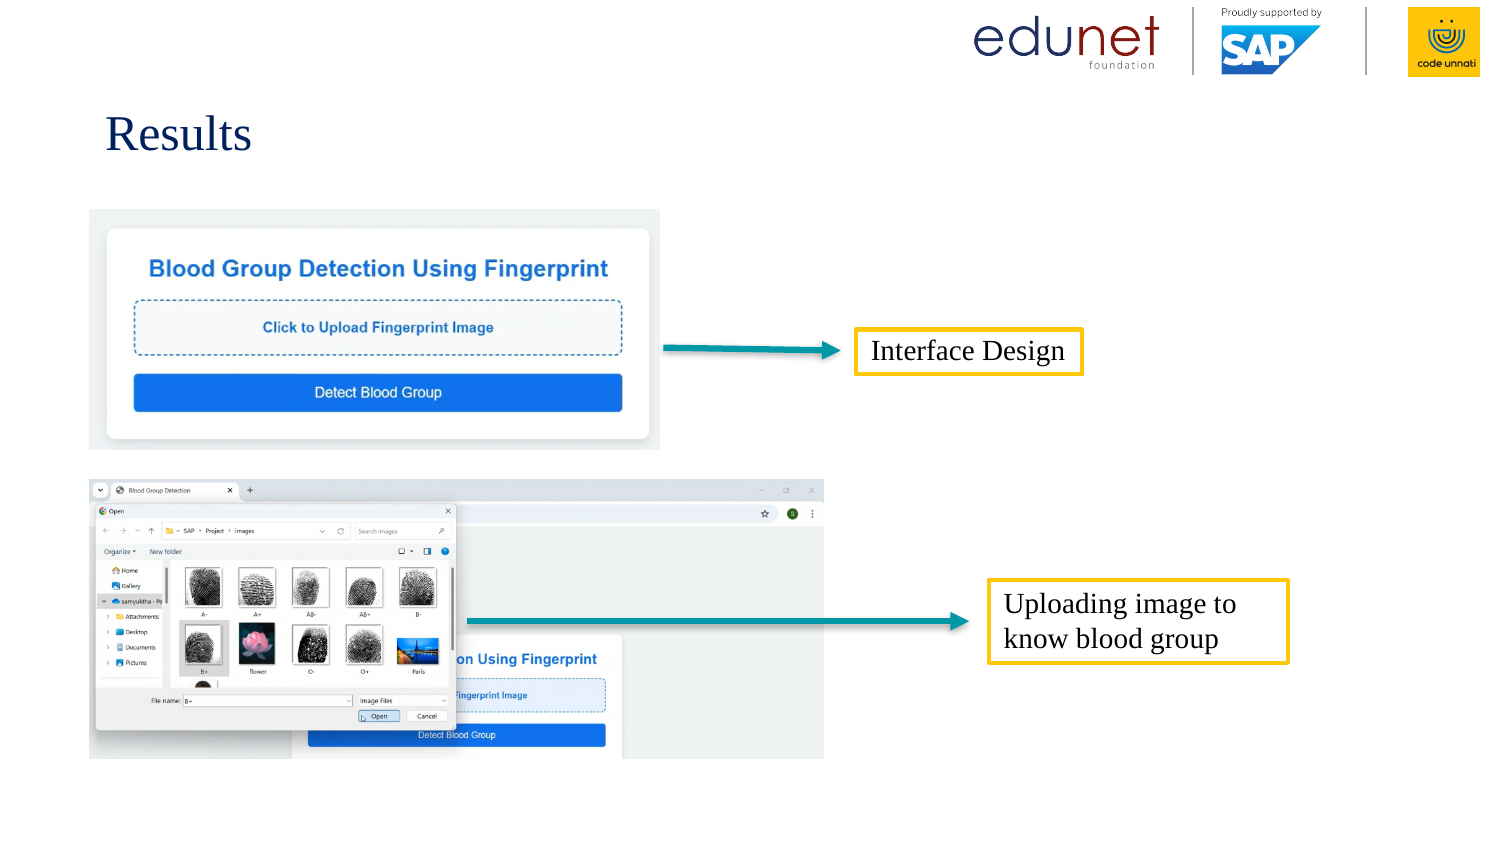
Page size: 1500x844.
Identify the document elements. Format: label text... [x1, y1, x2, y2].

text_box [987, 578, 1290, 665]
picture [89, 208, 660, 451]
picture [966, 8, 1168, 76]
text_box Uploading image to know blood group [988, 577, 1309, 662]
picture [1221, 8, 1322, 75]
title Results [89, 85, 1488, 180]
picture [1408, 7, 1480, 77]
text_box Interface Design [856, 323, 1149, 374]
picture [89, 479, 824, 759]
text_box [663, 347, 842, 351]
text_box [854, 327, 1084, 376]
